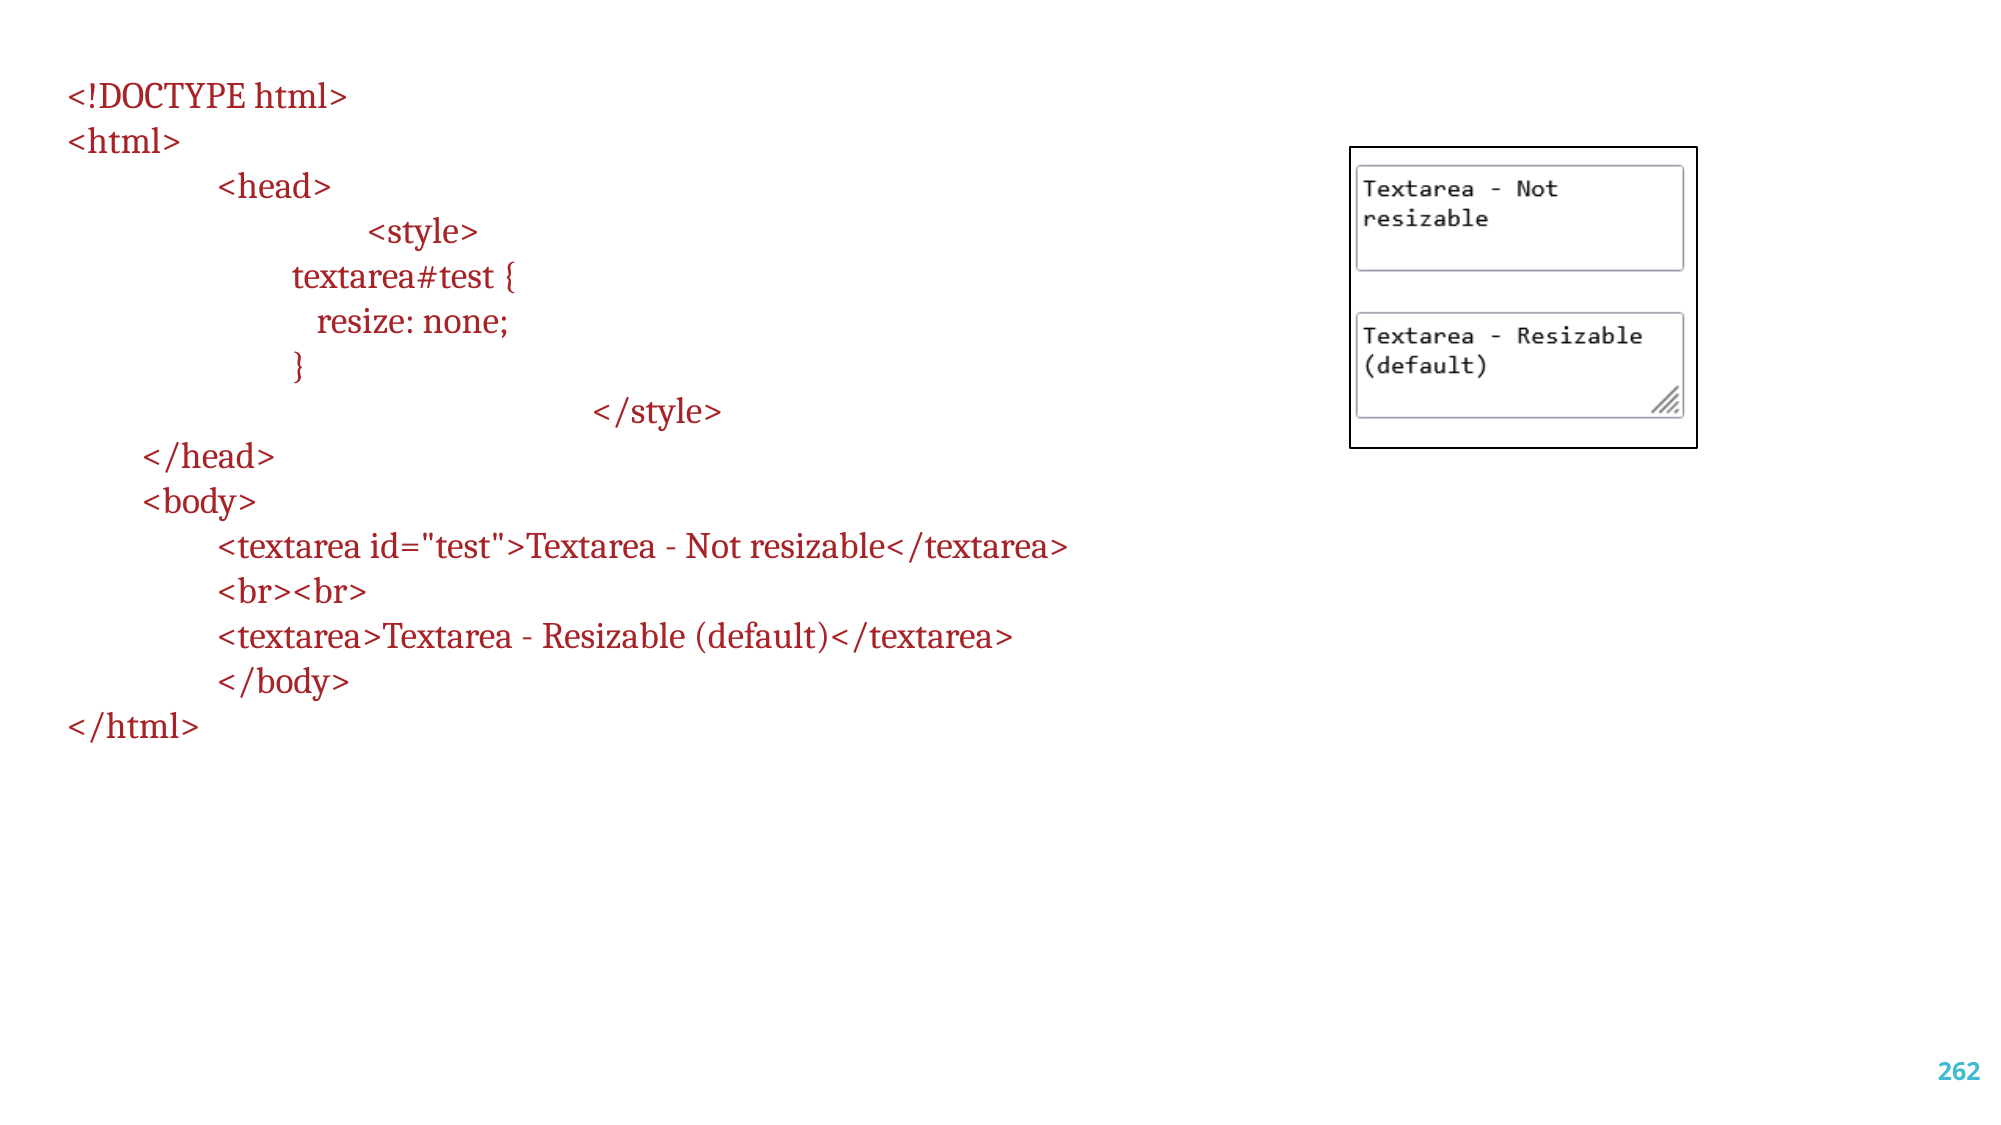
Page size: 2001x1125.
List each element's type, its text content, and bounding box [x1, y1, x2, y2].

slide_number 262 [1744, 1042, 1996, 1103]
text_box <!DOCTYPE html> <html> <head> <style> textarea#test { resize: none; } </style> </head> <body> <textarea id="test">Textarea - Not resizable</textarea> <br><br> <textarea>Textarea - Resizable (default)</textarea> </body> </html> [52, 63, 1524, 754]
picture [1350, 148, 1697, 448]
